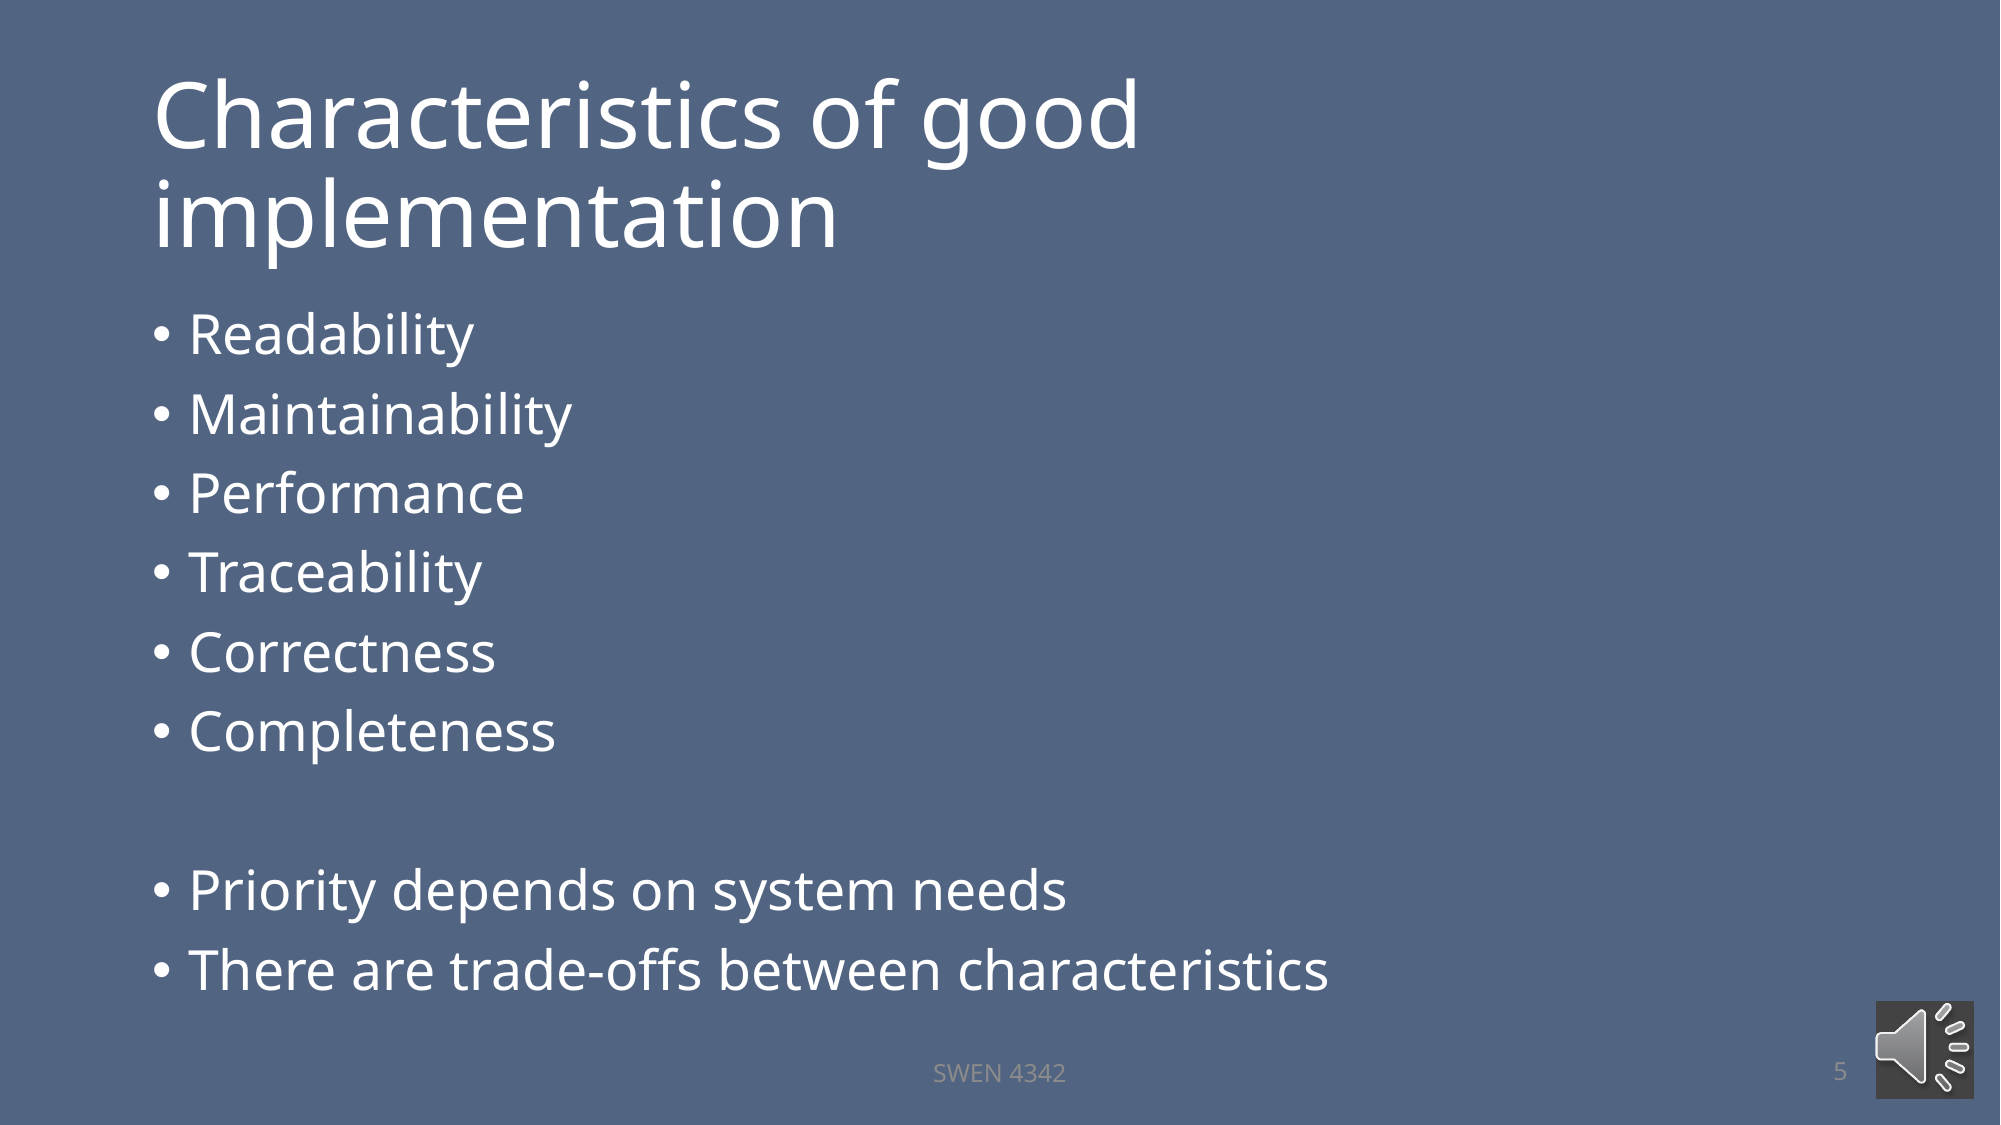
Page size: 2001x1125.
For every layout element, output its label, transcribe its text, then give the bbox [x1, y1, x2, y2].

picture [1874, 999, 1975, 1100]
slide_number 5 [1412, 1042, 1863, 1103]
list Readability Maintainability Performance Traceability Correctness Completeness Priority depends on system needs There are trade-offs between characteristics [137, 299, 1863, 1014]
footer SWEN 4342 [662, 1042, 1338, 1103]
title Characteristics of good implementation [137, 59, 1863, 278]
